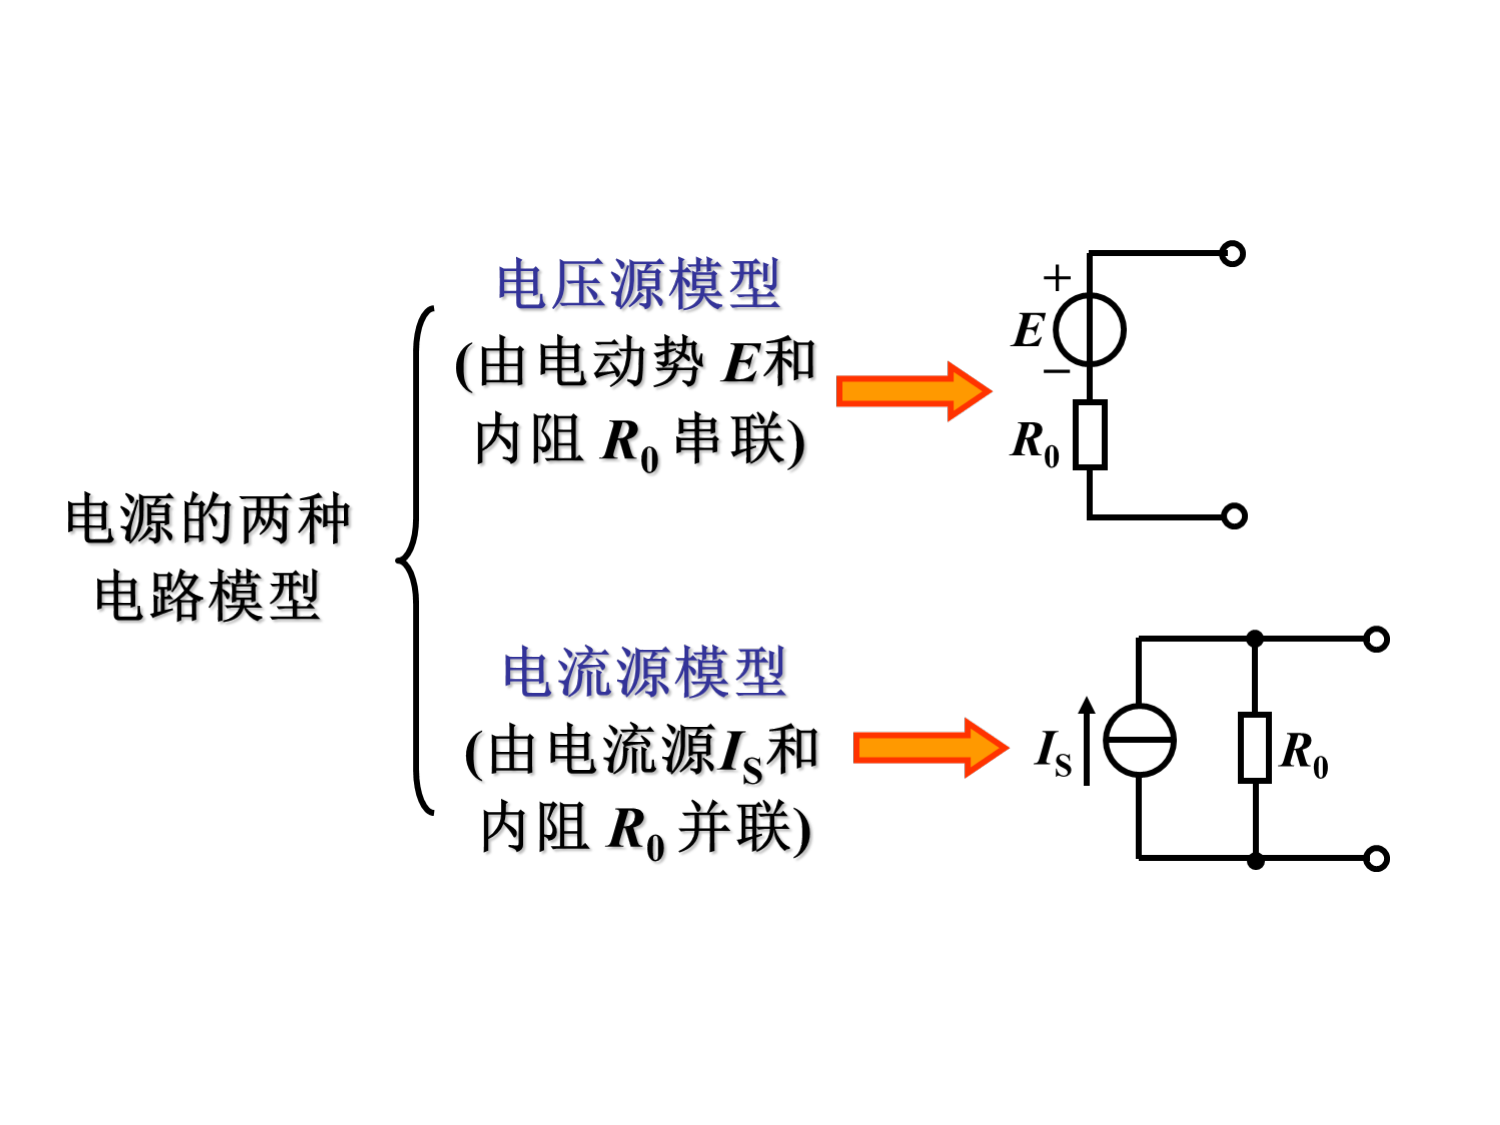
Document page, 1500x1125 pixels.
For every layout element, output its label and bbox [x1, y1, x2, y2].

picture [22, 225, 1390, 902]
